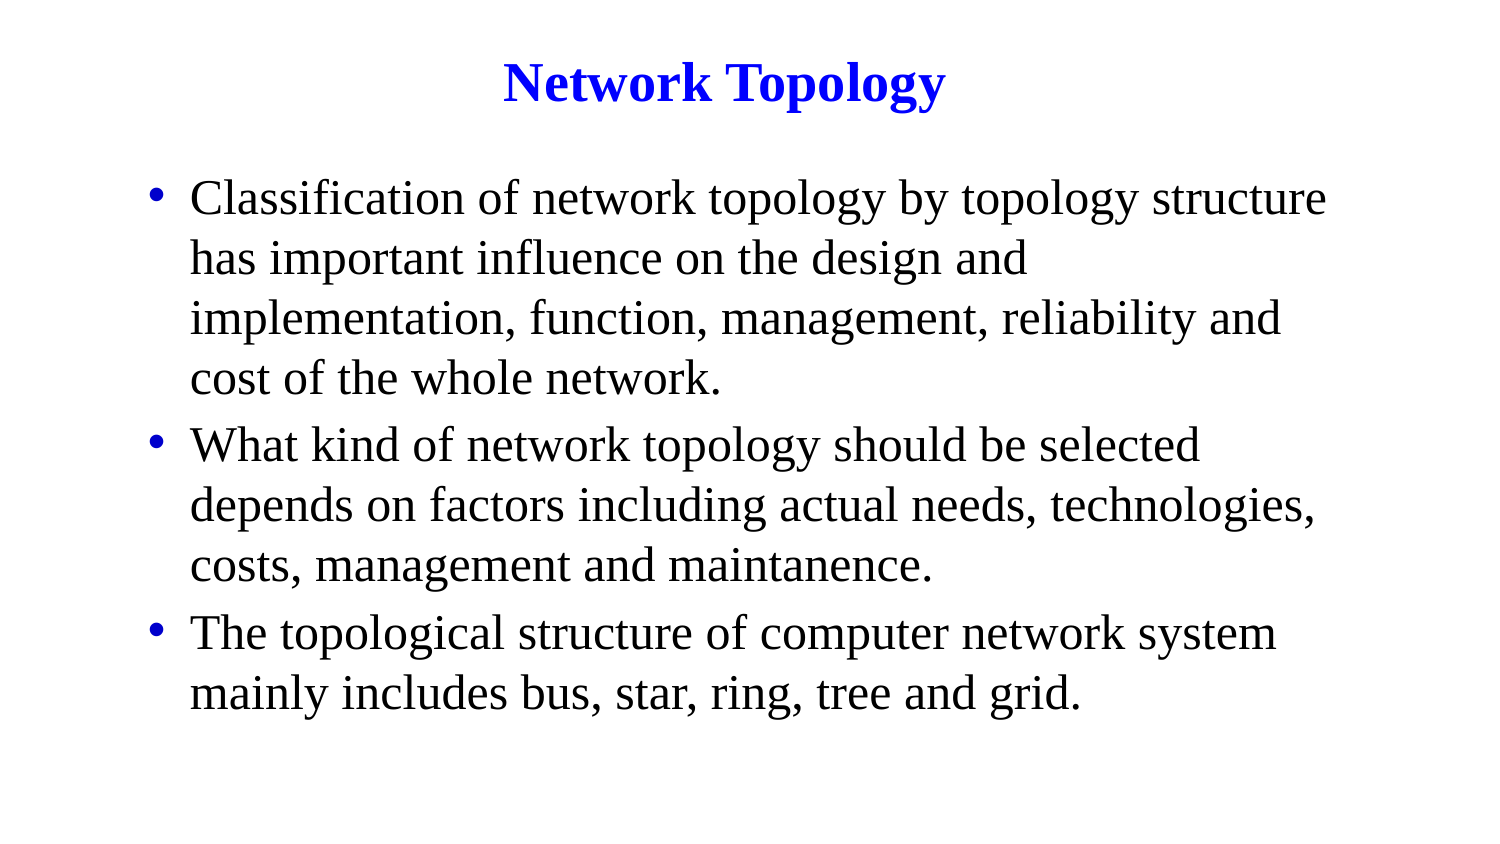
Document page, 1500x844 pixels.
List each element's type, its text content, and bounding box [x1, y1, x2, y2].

title Network Topology [50, 12, 1401, 145]
list Classification of network topology by topology structure has important influence on the design and implementation, function, management, reliability and cost of the whole network. What kind of network topology should be selected depends on factors including actual needs, technologies, costs, management and maintanence. The topological structure of computer network system mainly includes bus, star, ring, tree and grid. [132, 156, 1367, 806]
